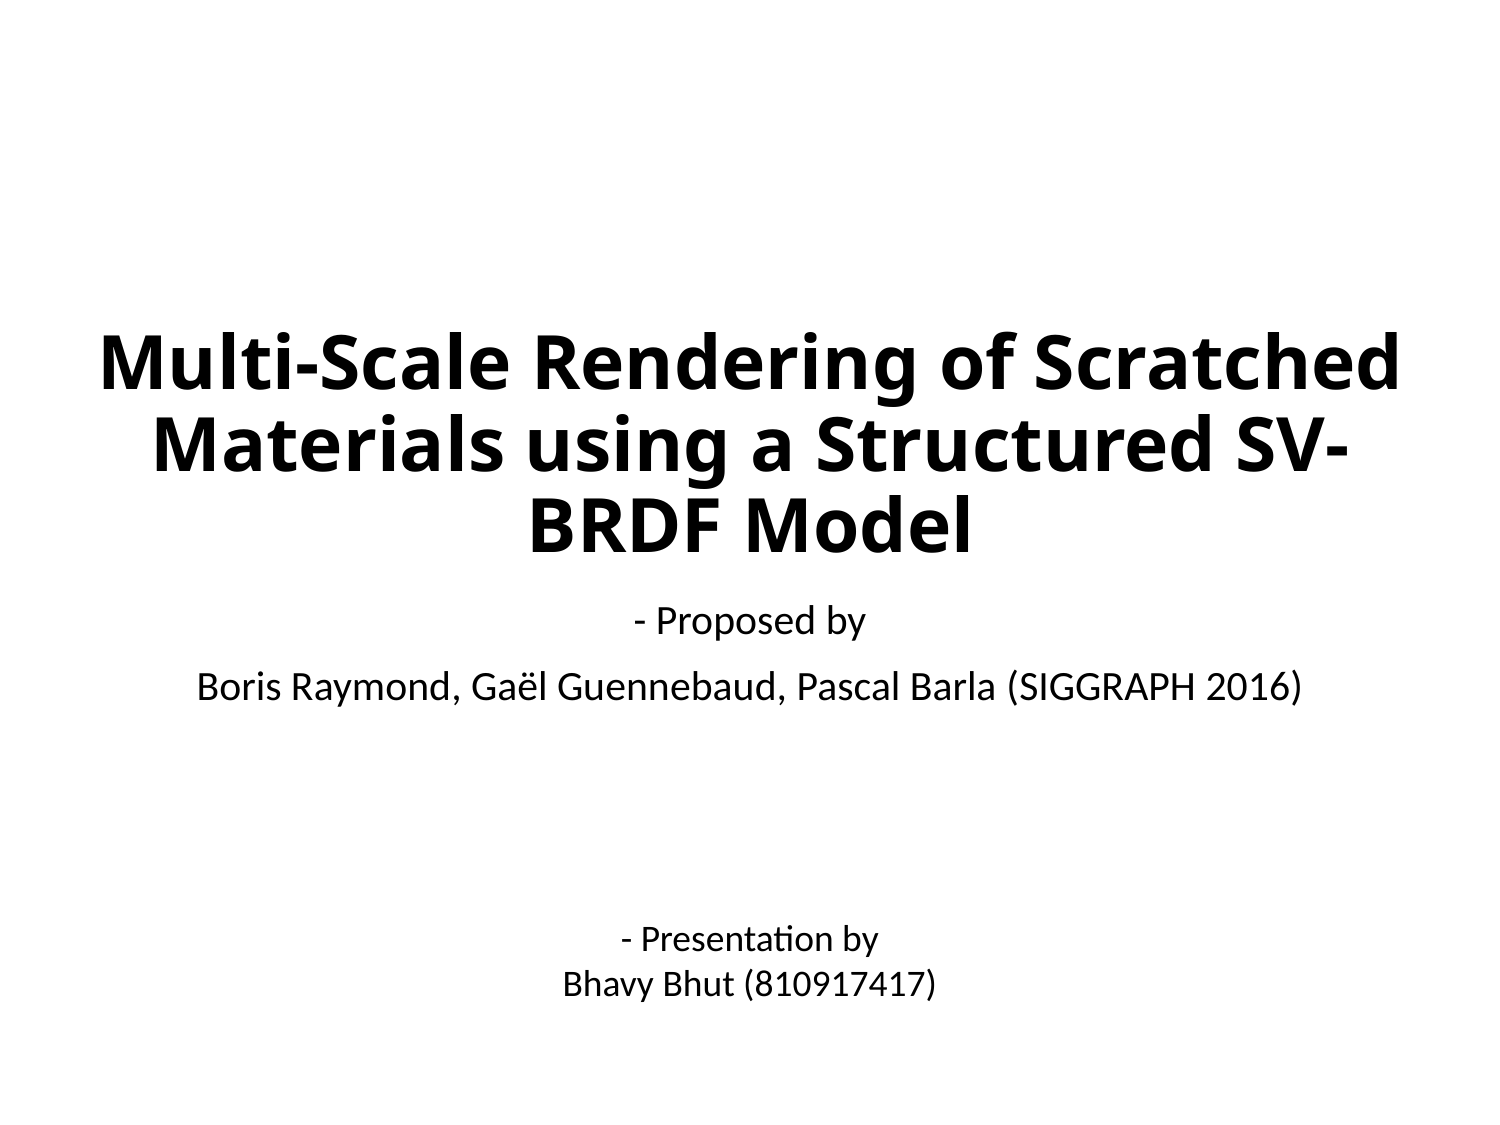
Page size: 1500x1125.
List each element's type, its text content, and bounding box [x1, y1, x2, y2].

text_box - Presentation by Bhavy Bhut (810917417) [374, 906, 1125, 1057]
title Multi-Scale Rendering of Scratched Materials using a Structured SV-BRDF Model [78, 184, 1423, 576]
subtitle - Proposed by Boris Raymond, Gaël Guennebaud, Pascal Barla (SIGGRAPH 2016) [112, 590, 1388, 804]
